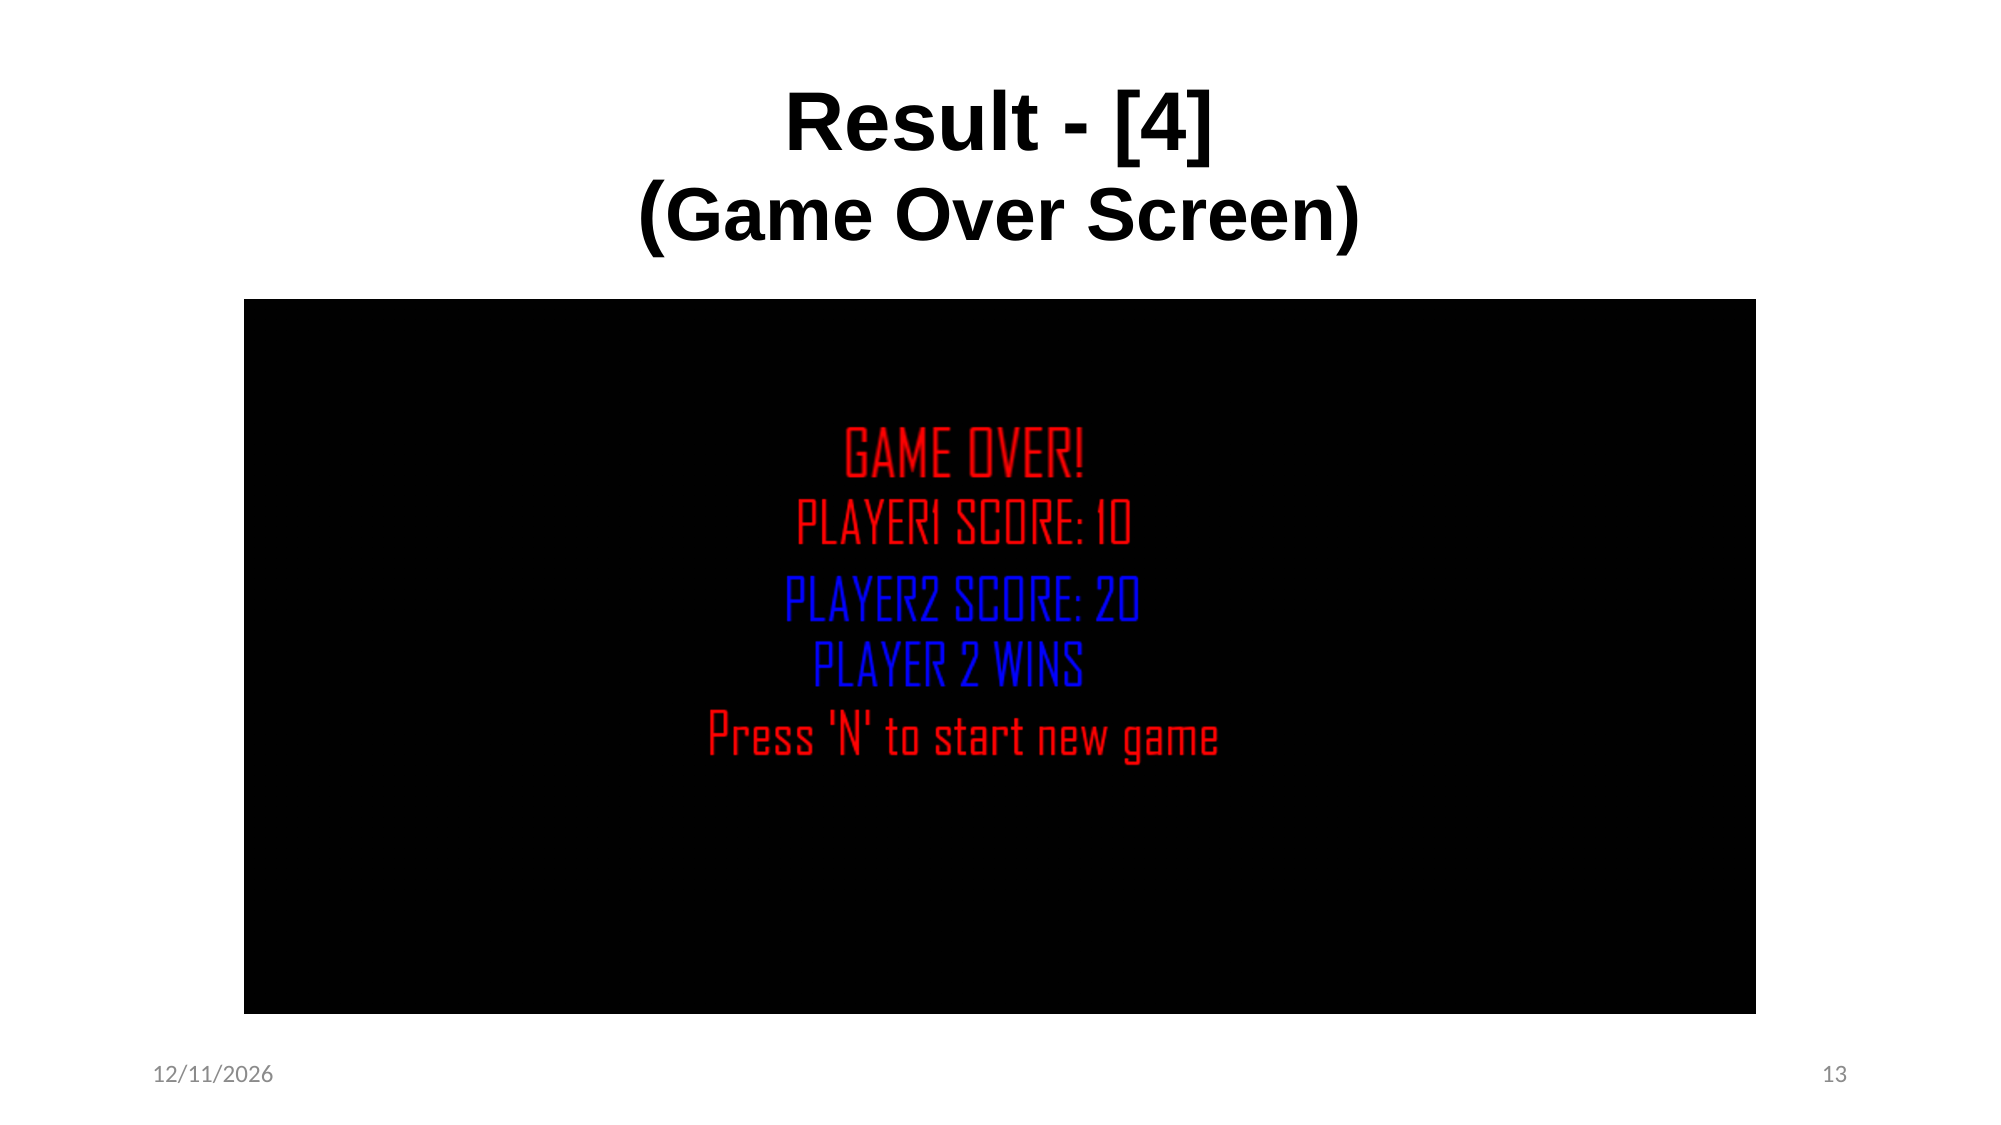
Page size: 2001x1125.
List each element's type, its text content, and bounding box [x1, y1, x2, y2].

slide_number 13 [1412, 1042, 1863, 1103]
title Result - [4] (Game Over Screen) [137, 59, 1863, 278]
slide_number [137, 1042, 588, 1103]
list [244, 299, 1756, 1014]
